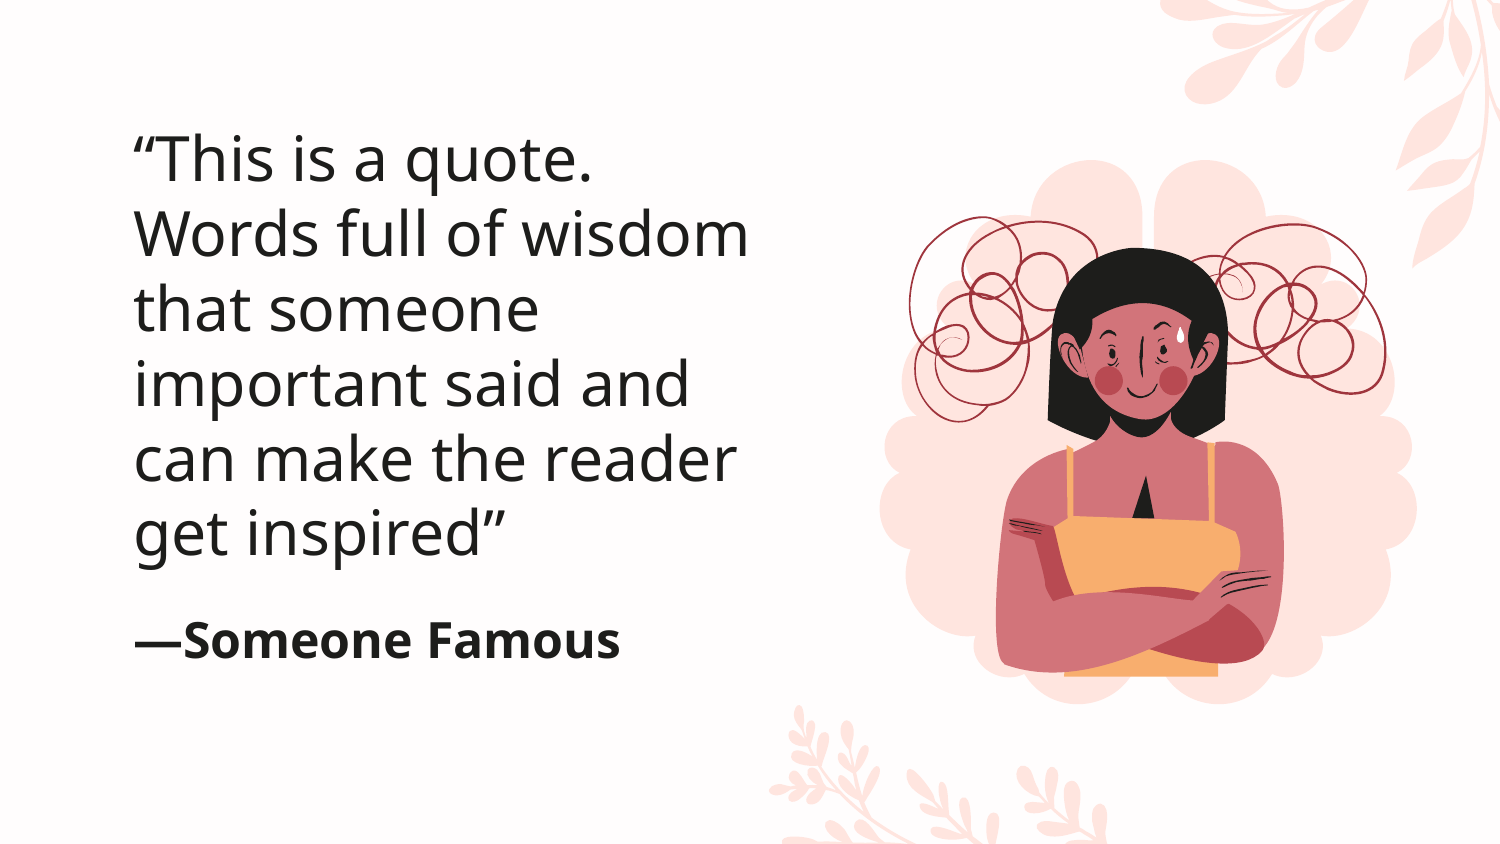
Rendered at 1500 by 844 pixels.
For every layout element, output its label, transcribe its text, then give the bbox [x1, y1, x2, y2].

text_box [870, 159, 1426, 705]
subtitle “This is a quote. Words full of wisdom that someone important said and can make the reader get inspired” [118, 178, 794, 584]
title —Someone Famous [118, 594, 794, 660]
